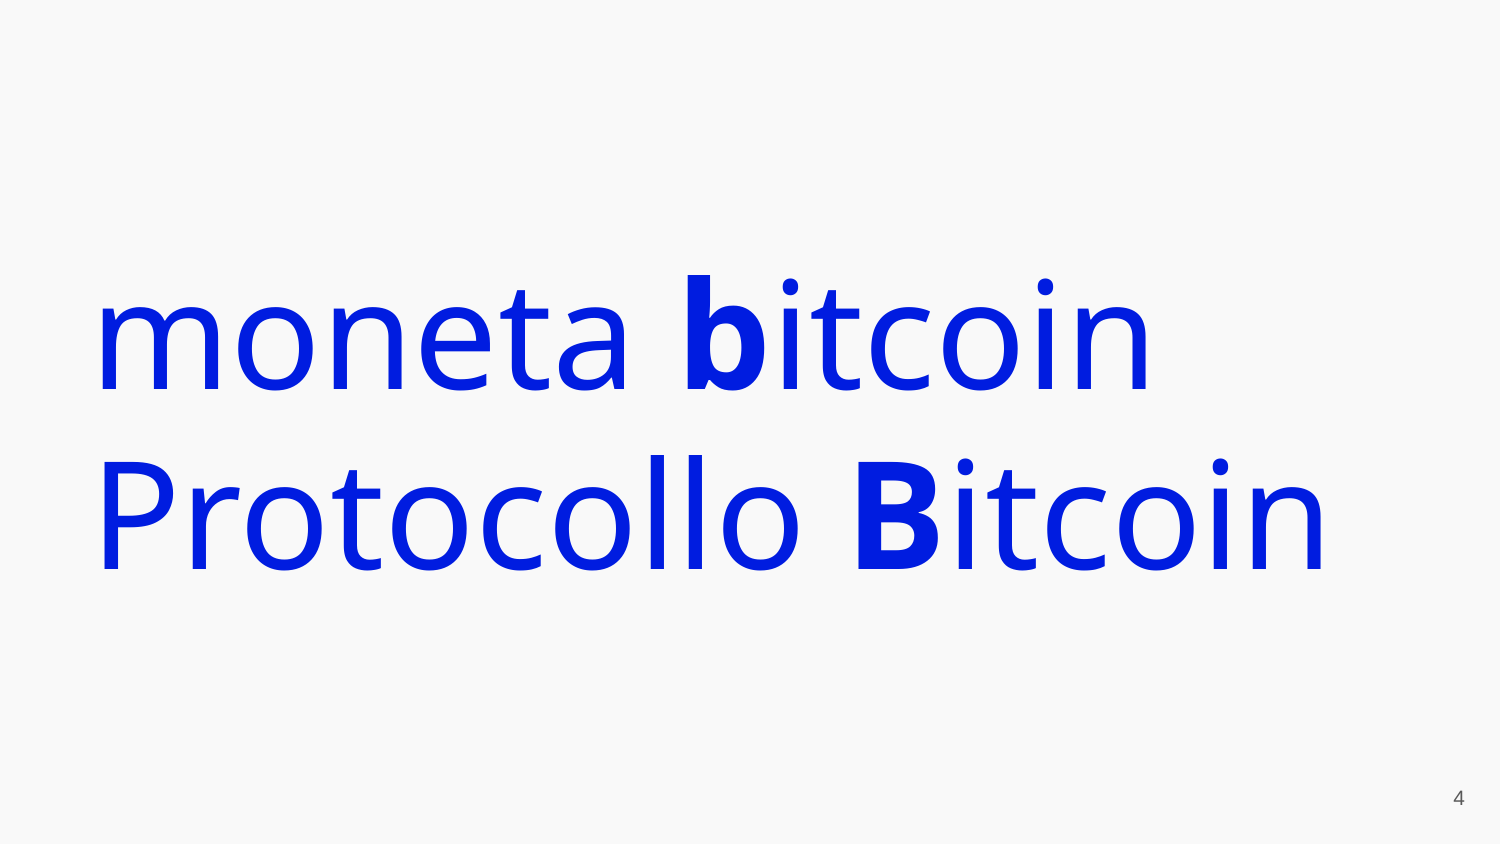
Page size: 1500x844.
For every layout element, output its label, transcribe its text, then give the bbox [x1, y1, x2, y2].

text_box moneta bitcoin Protocollo Bitcoin [75, 224, 1425, 615]
slide_number ‹#› [1389, 764, 1480, 830]
